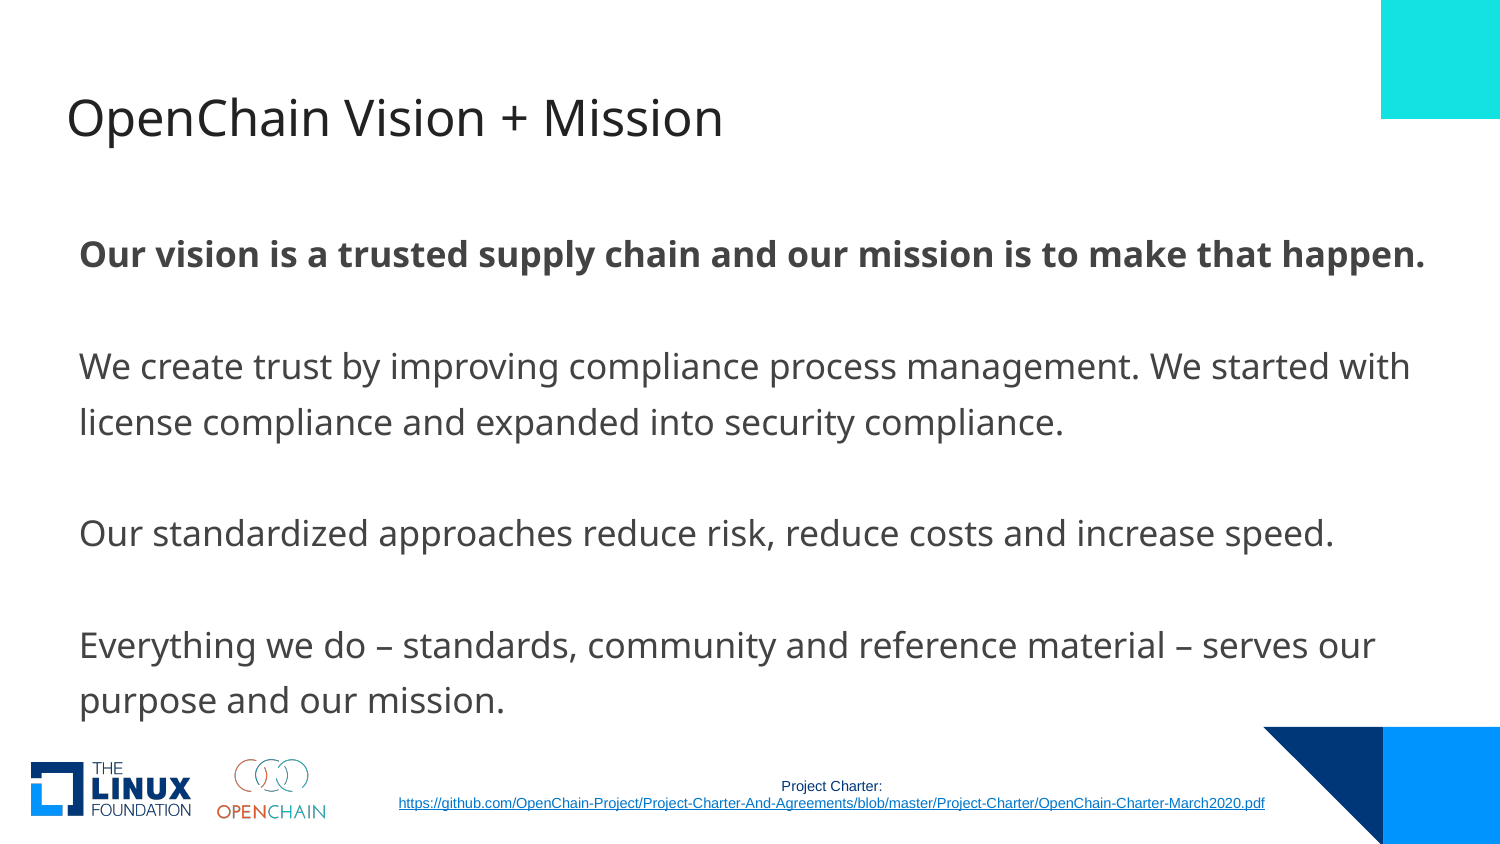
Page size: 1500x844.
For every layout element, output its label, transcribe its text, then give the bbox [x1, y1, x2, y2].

picture [215, 757, 262, 821]
picture [31, 762, 191, 816]
text_box Project Charter: https://github.com/OpenChain-Project/Project-Charter-And-Agreements/blob/master/Project-Charter/OpenChain-Charter-March2020.pdf [262, 753, 1406, 837]
list Our vision is a trusted supply chain and our mission is to make that happen. We create trust by improving compliance process management. We started with license compliance and expanded into security compliance. Our standardized approaches reduce risk, reduce costs and increase speed. Everything we do – standards, community and reference material – serves our purpose and our mission. [46, 207, 1444, 756]
title OpenChain Vision + Mission [51, 67, 1449, 167]
